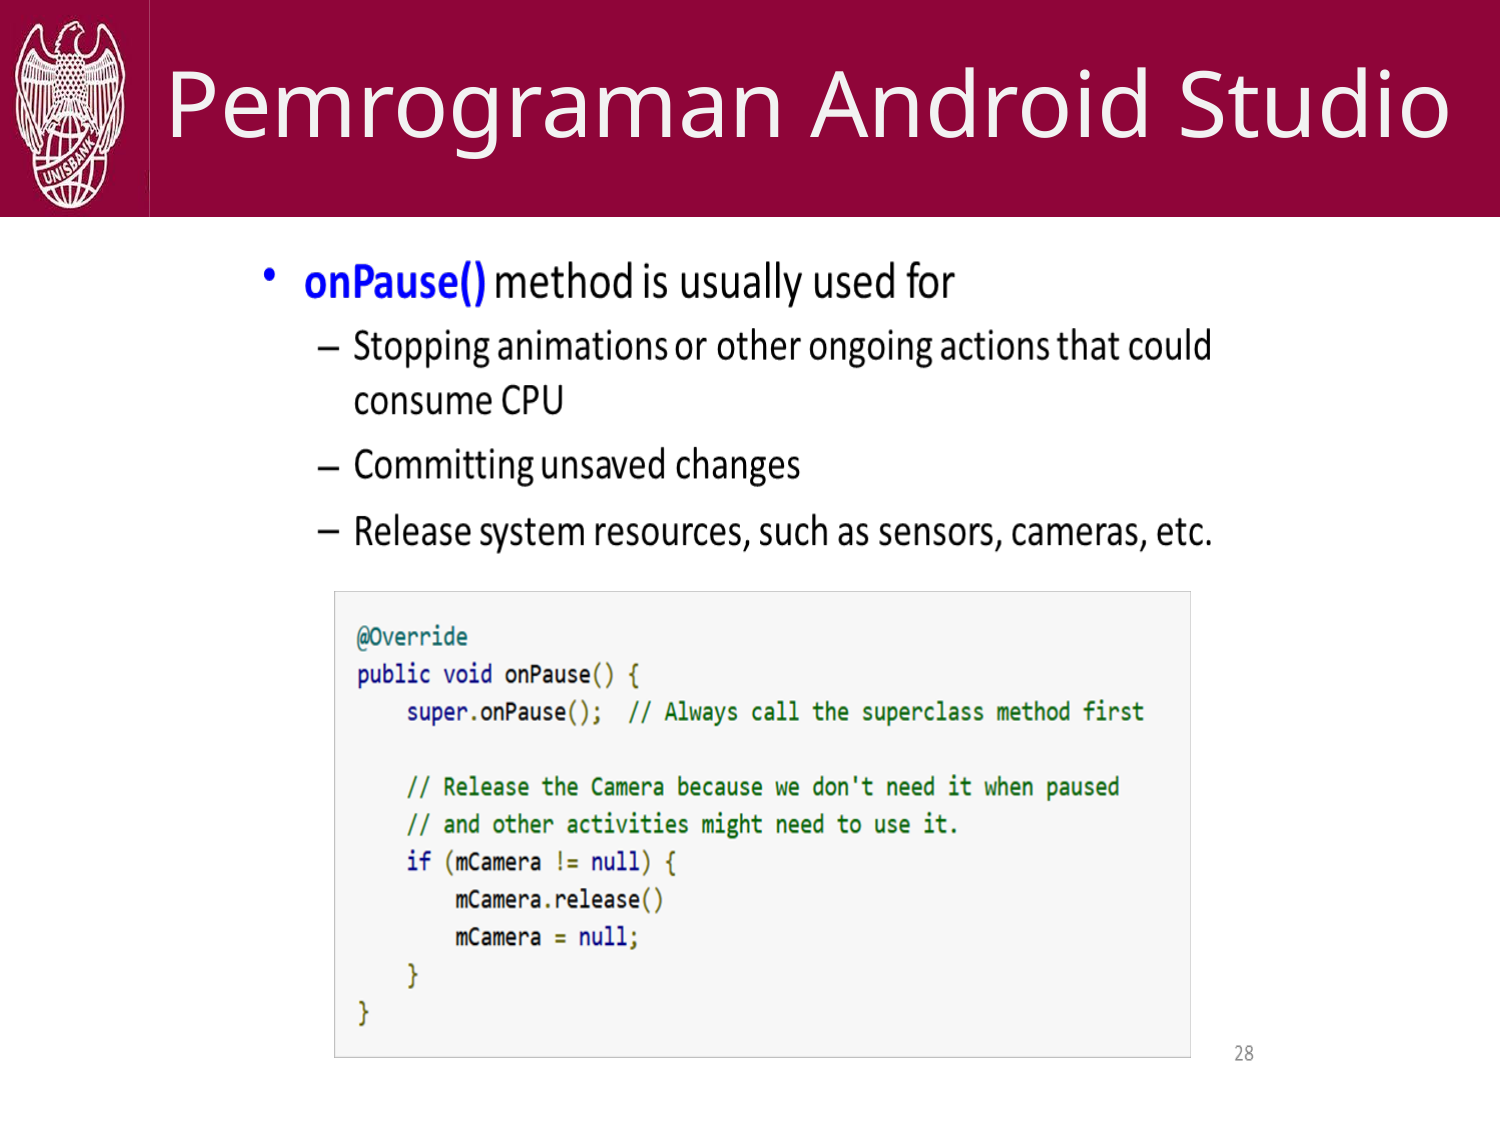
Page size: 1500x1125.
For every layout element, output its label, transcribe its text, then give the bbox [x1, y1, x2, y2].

picture [0, 0, 149, 217]
picture [234, 224, 1266, 1081]
title Pemrograman Android Studio [149, 0, 1500, 217]
